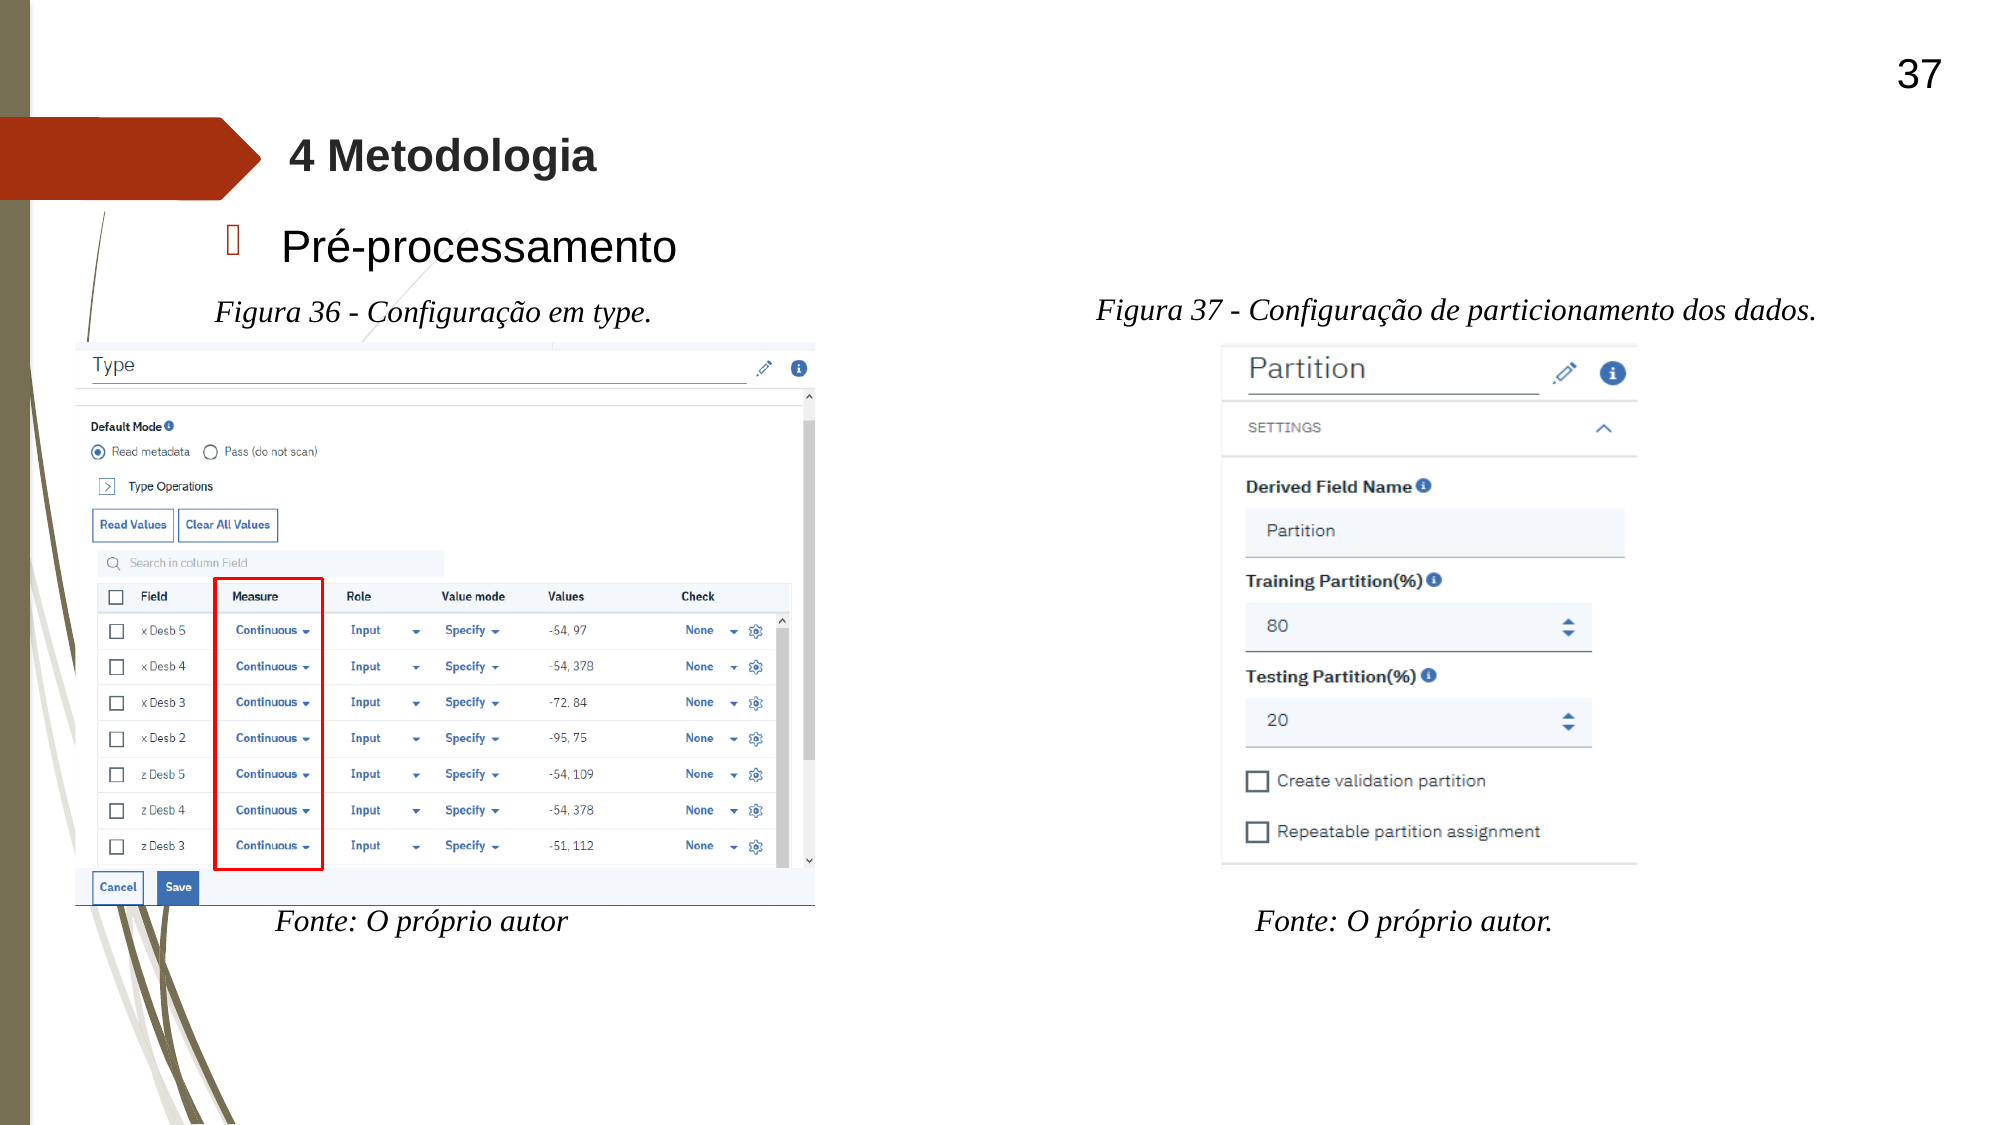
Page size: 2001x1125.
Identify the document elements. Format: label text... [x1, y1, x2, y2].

picture [1221, 343, 1638, 869]
slide_number 37 [1830, 42, 1959, 103]
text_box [75, 342, 816, 906]
text_box Fonte: O próprio autor [260, 914, 584, 946]
title 4 Metodologia [274, 117, 1737, 182]
text_box Figura 36 - Configuração em type. [199, 284, 669, 337]
list Pré-processamento [210, 182, 1895, 280]
text_box Fonte: O próprio autor. [1240, 893, 1569, 946]
text_box Figura 37 - Configuração de particionamento dos dados. [1081, 281, 1833, 334]
